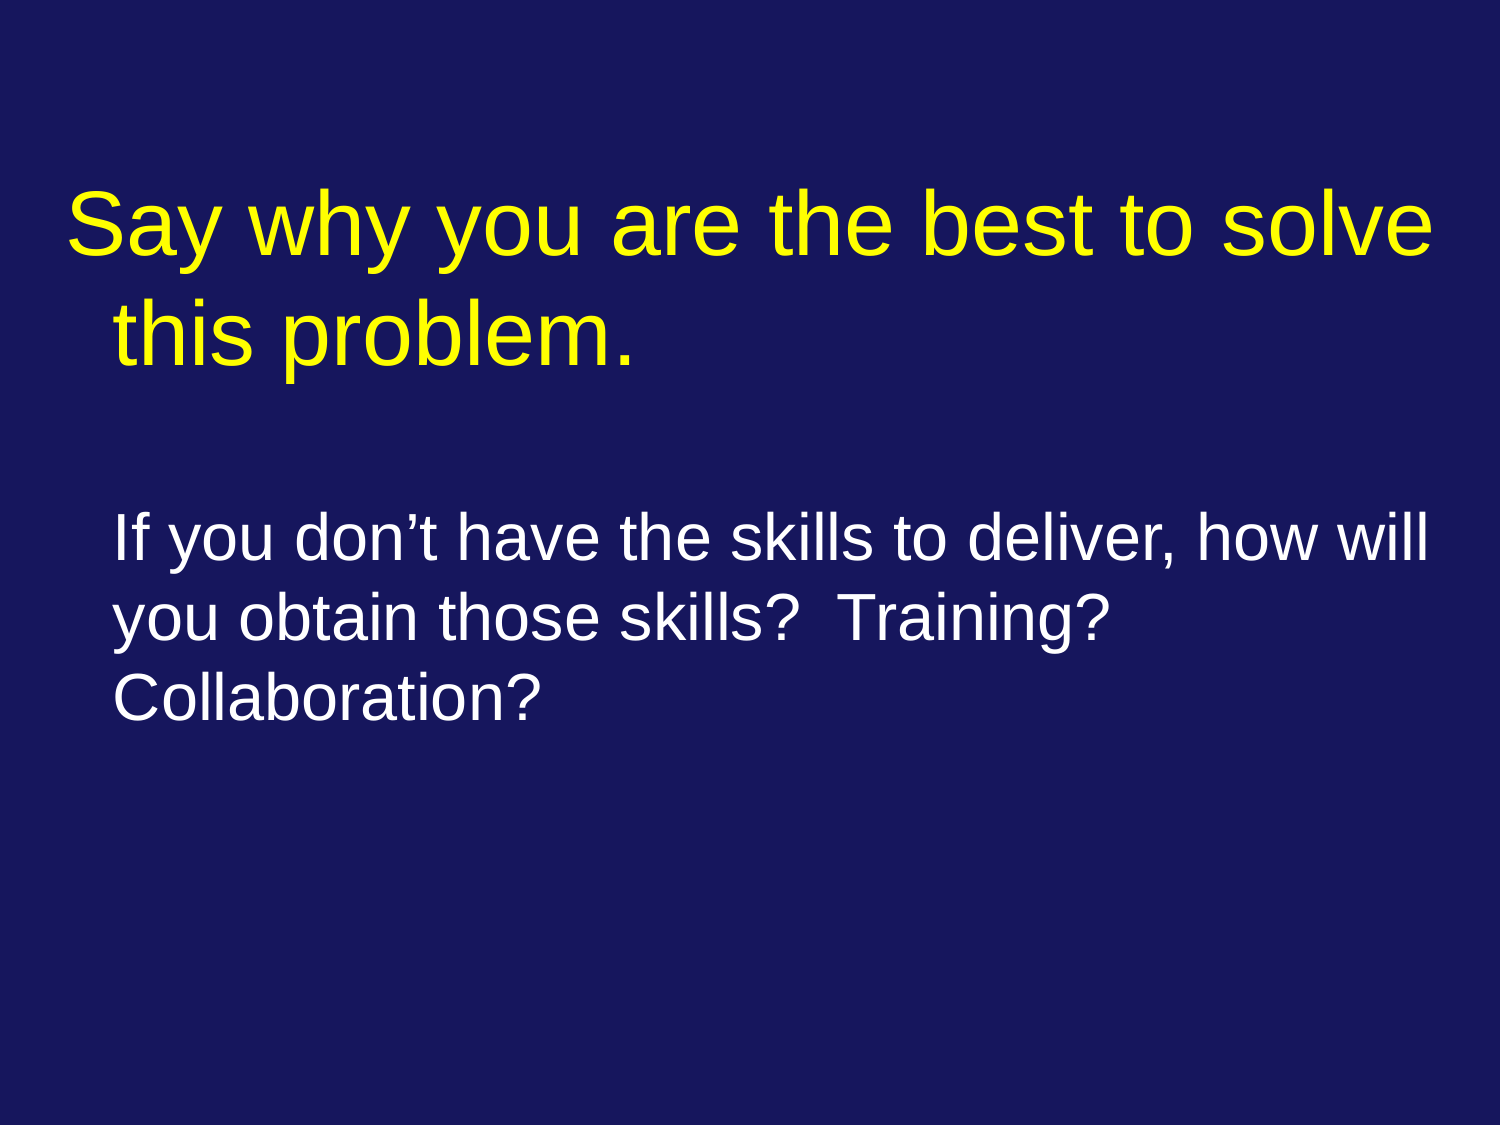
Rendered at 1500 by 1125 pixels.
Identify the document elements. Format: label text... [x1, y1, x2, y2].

title Say why you are the best to solve this problem. If you don’t have the skills to deliver, how will you obtain those skills? Training? Collaboration? [50, 112, 1475, 875]
